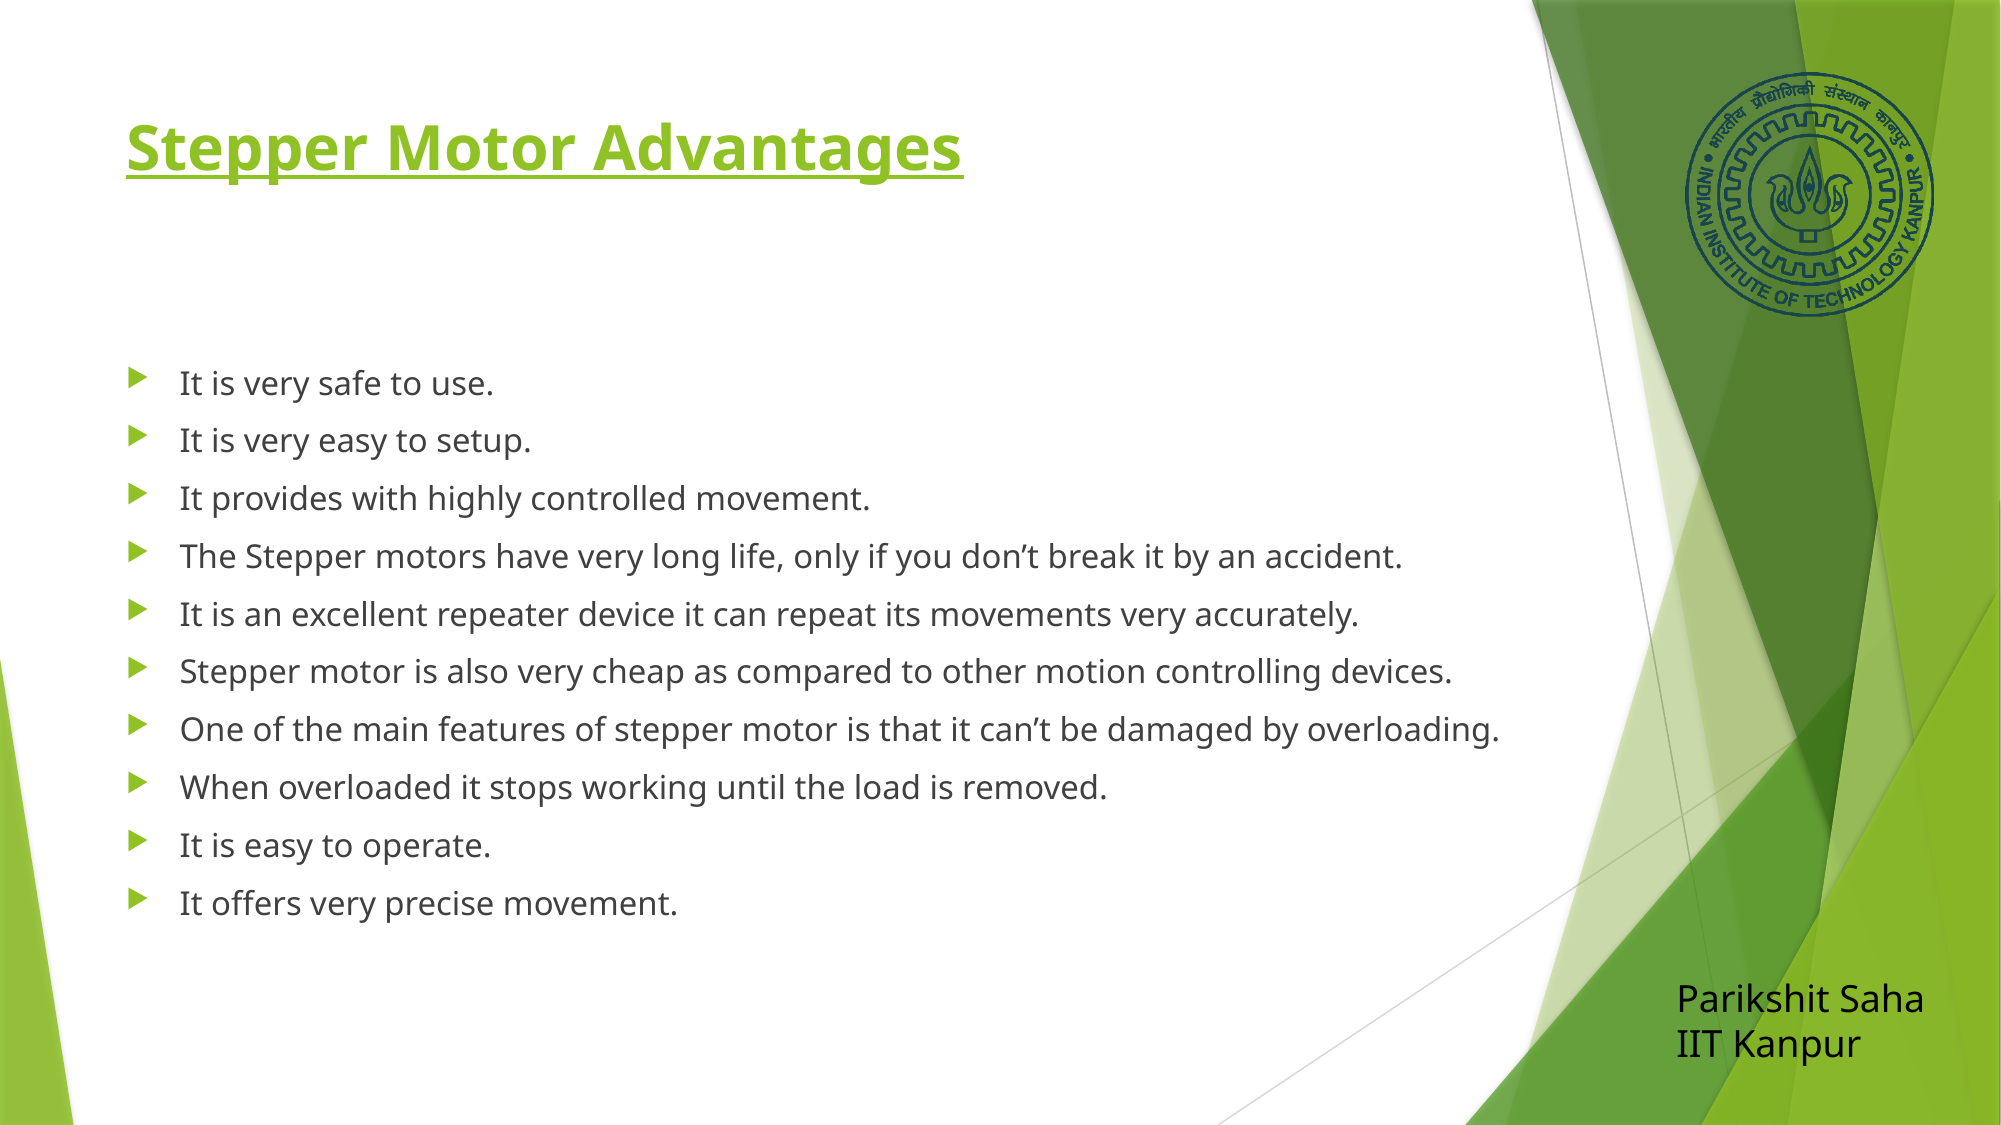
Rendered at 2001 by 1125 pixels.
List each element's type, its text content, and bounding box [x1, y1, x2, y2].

list It is very safe to use. It is very easy to setup. It provides with highly controlled movement. The Stepper motors have very long life, only if you don’t break it by an accident. It is an excellent repeater device it can repeat its movements very accurately. Stepper motor is also very cheap as compared to other motion controlling devices. One of the main features of stepper motor is that it can’t be damaged by overloading. When overloaded it stops working until the load is removed. It is easy to operate. It offers very precise movement. [111, 354, 1522, 992]
picture [1685, 72, 1934, 317]
title Stepper Motor Advantages [111, 99, 1522, 317]
